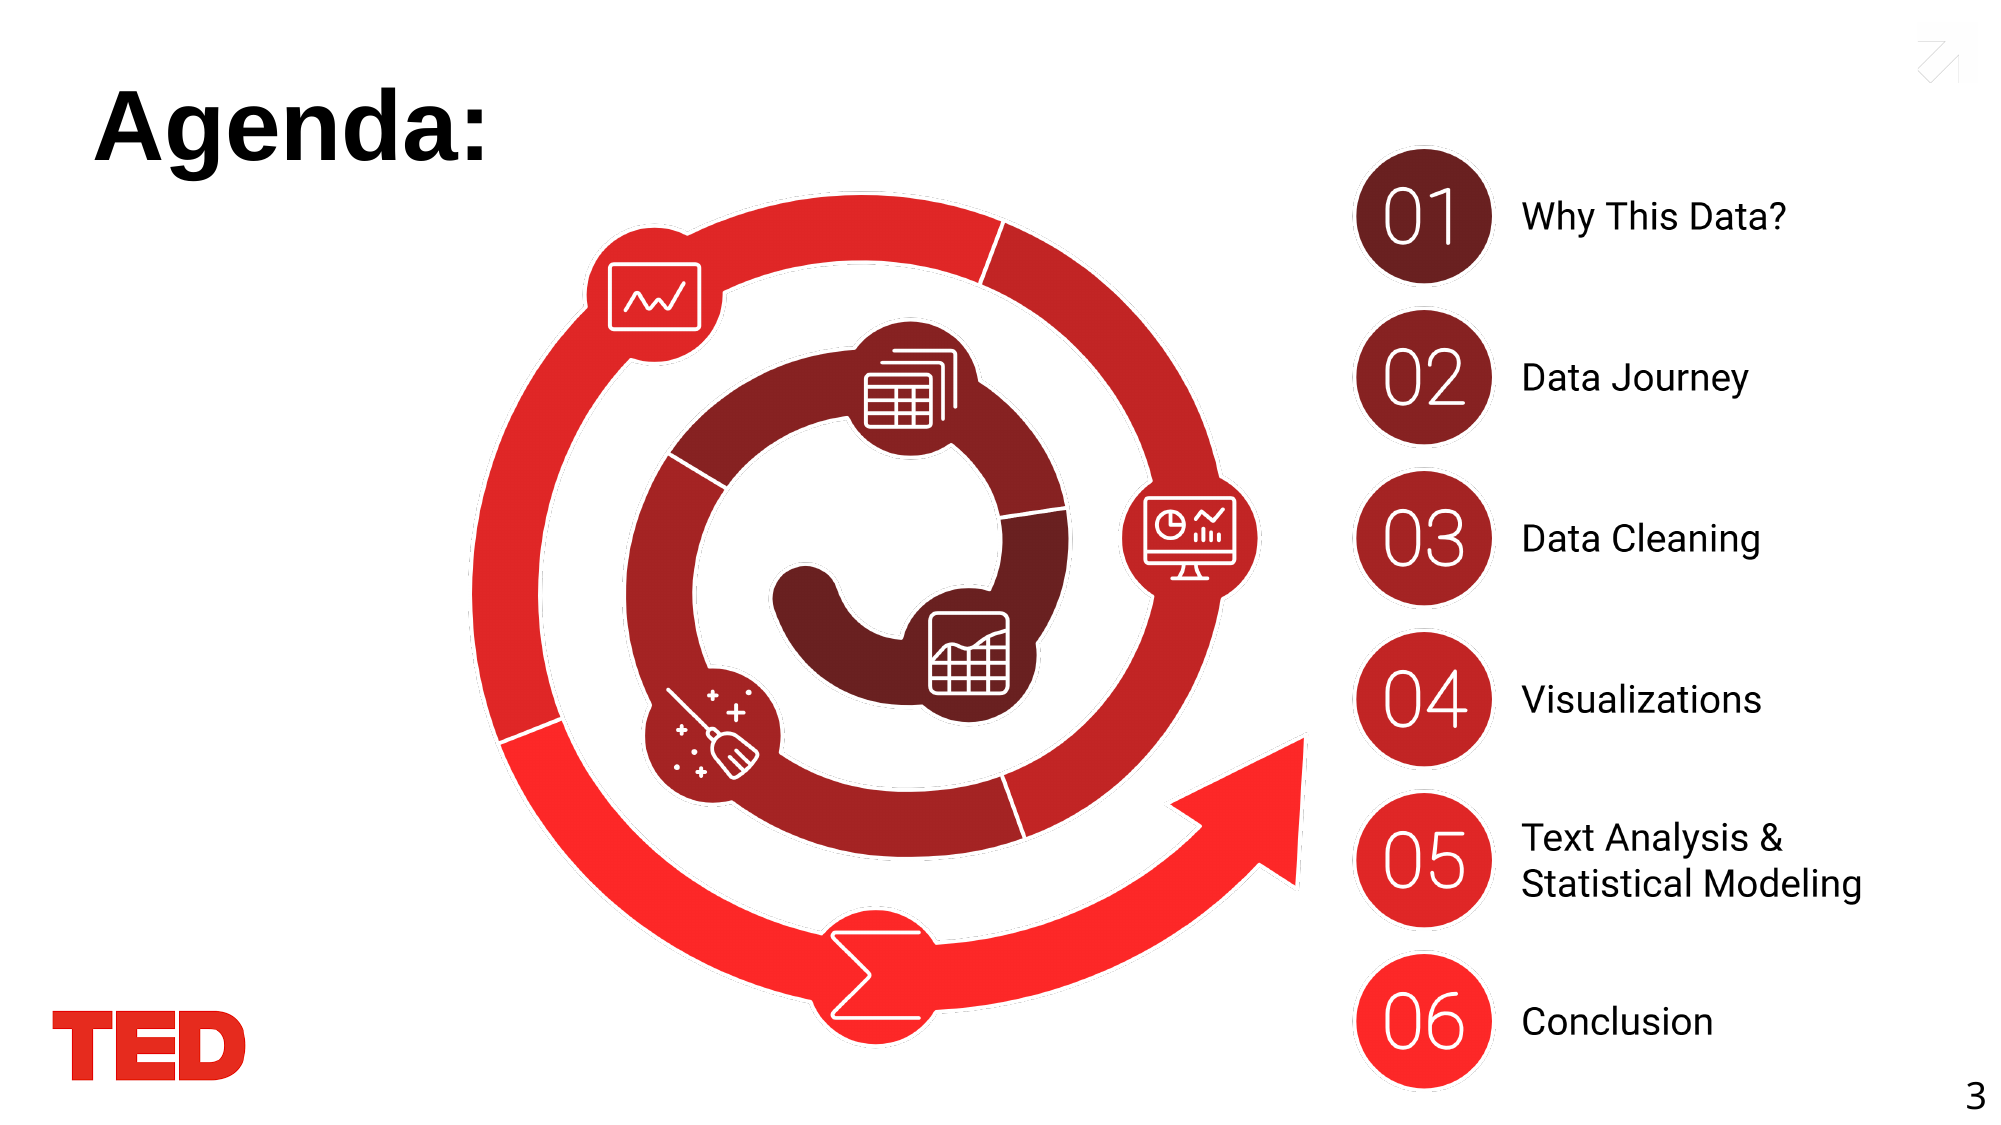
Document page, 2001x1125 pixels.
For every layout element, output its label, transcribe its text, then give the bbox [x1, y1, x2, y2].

text_box 3 [1950, 1064, 2000, 1125]
picture [407, 0, 1915, 1125]
text_box [1917, 22, 1978, 83]
text_box Agenda: [92, 71, 407, 181]
picture [0, 965, 298, 1125]
